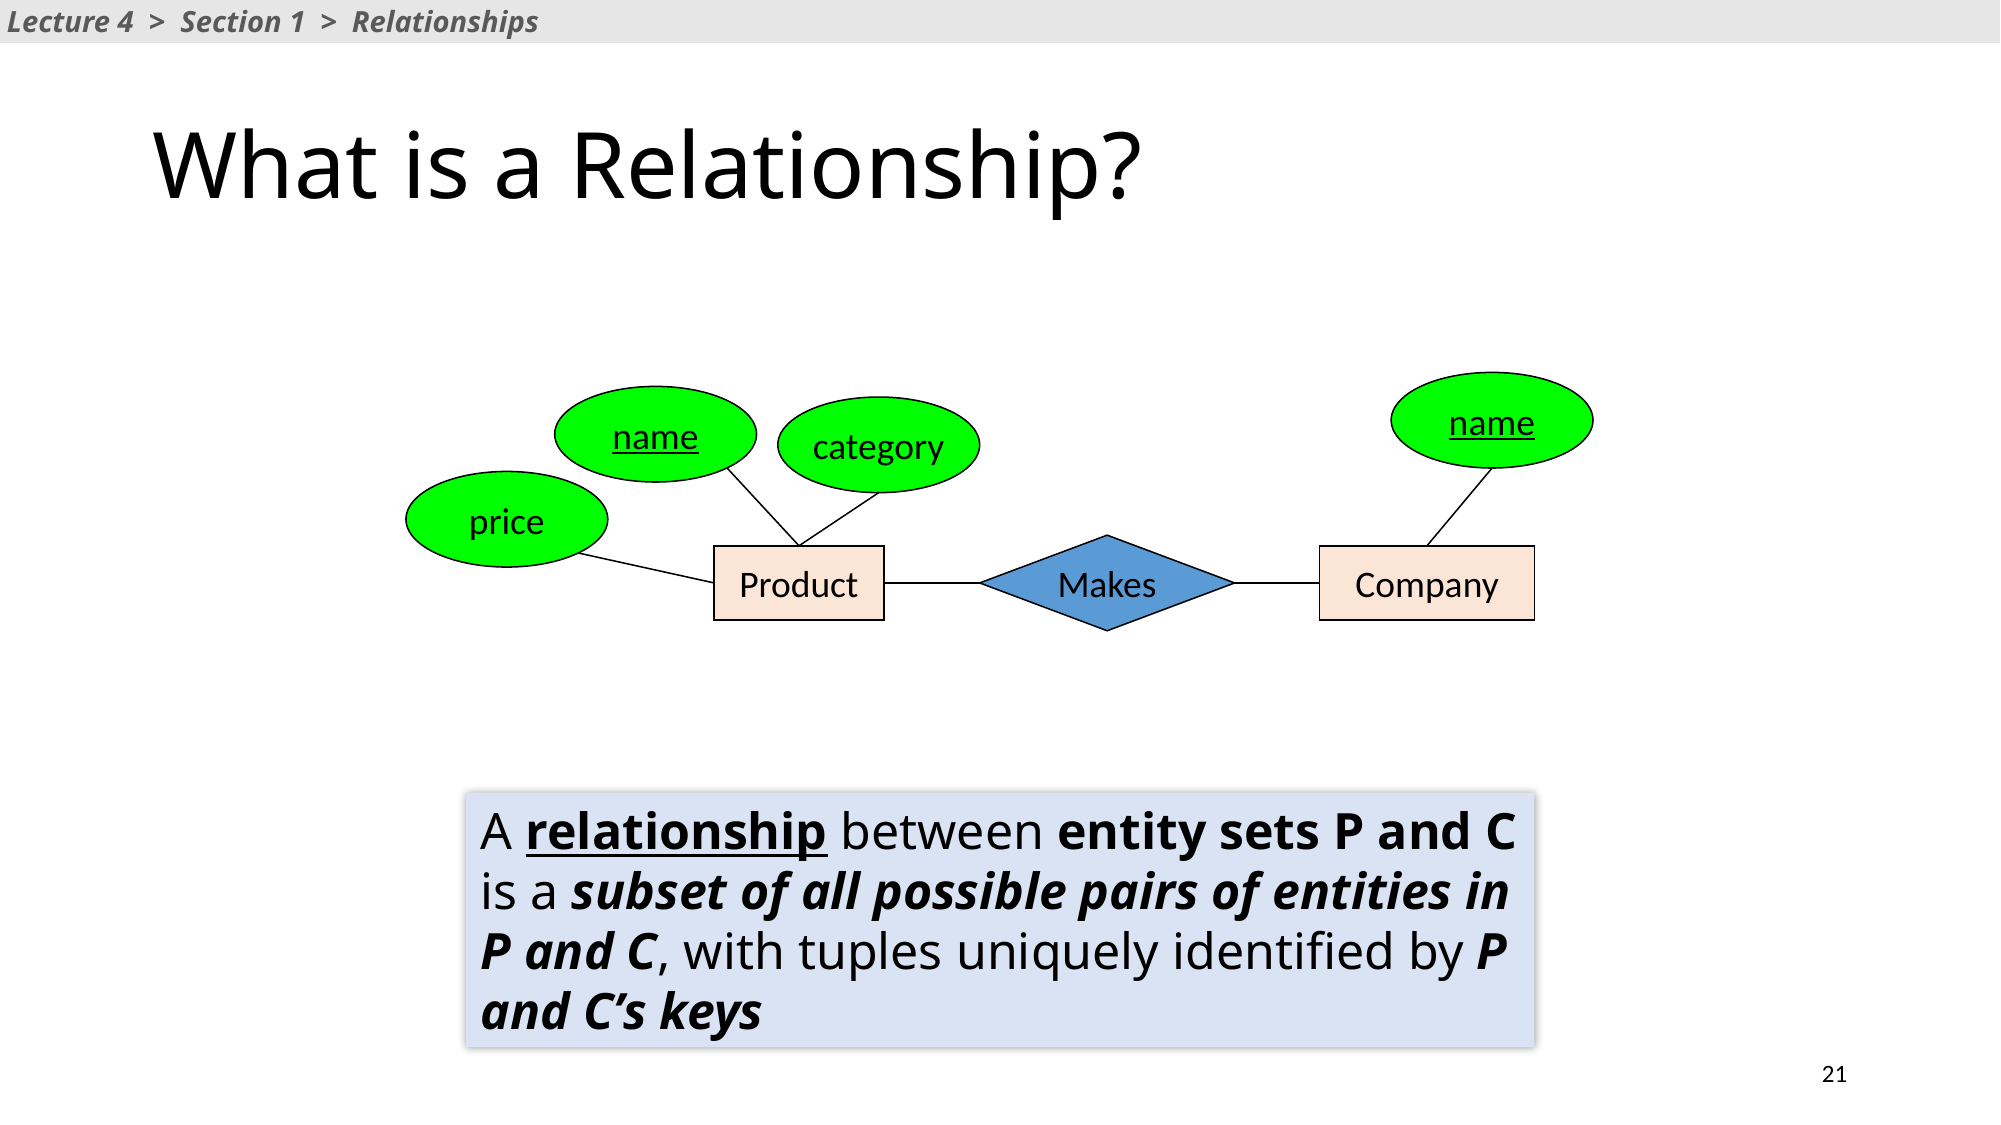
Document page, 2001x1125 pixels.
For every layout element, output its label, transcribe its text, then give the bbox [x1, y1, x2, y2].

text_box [0, 0, 2000, 47]
text_box A relationship between entity sets P and C is a subset of all possible pairs of entities in P and C, with tuples uniquely identified by P and C’s keys [465, 792, 1535, 1048]
title What is a Relationship? [137, 59, 1863, 278]
slide_number 21 [1412, 1042, 1863, 1103]
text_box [405, 372, 1594, 631]
